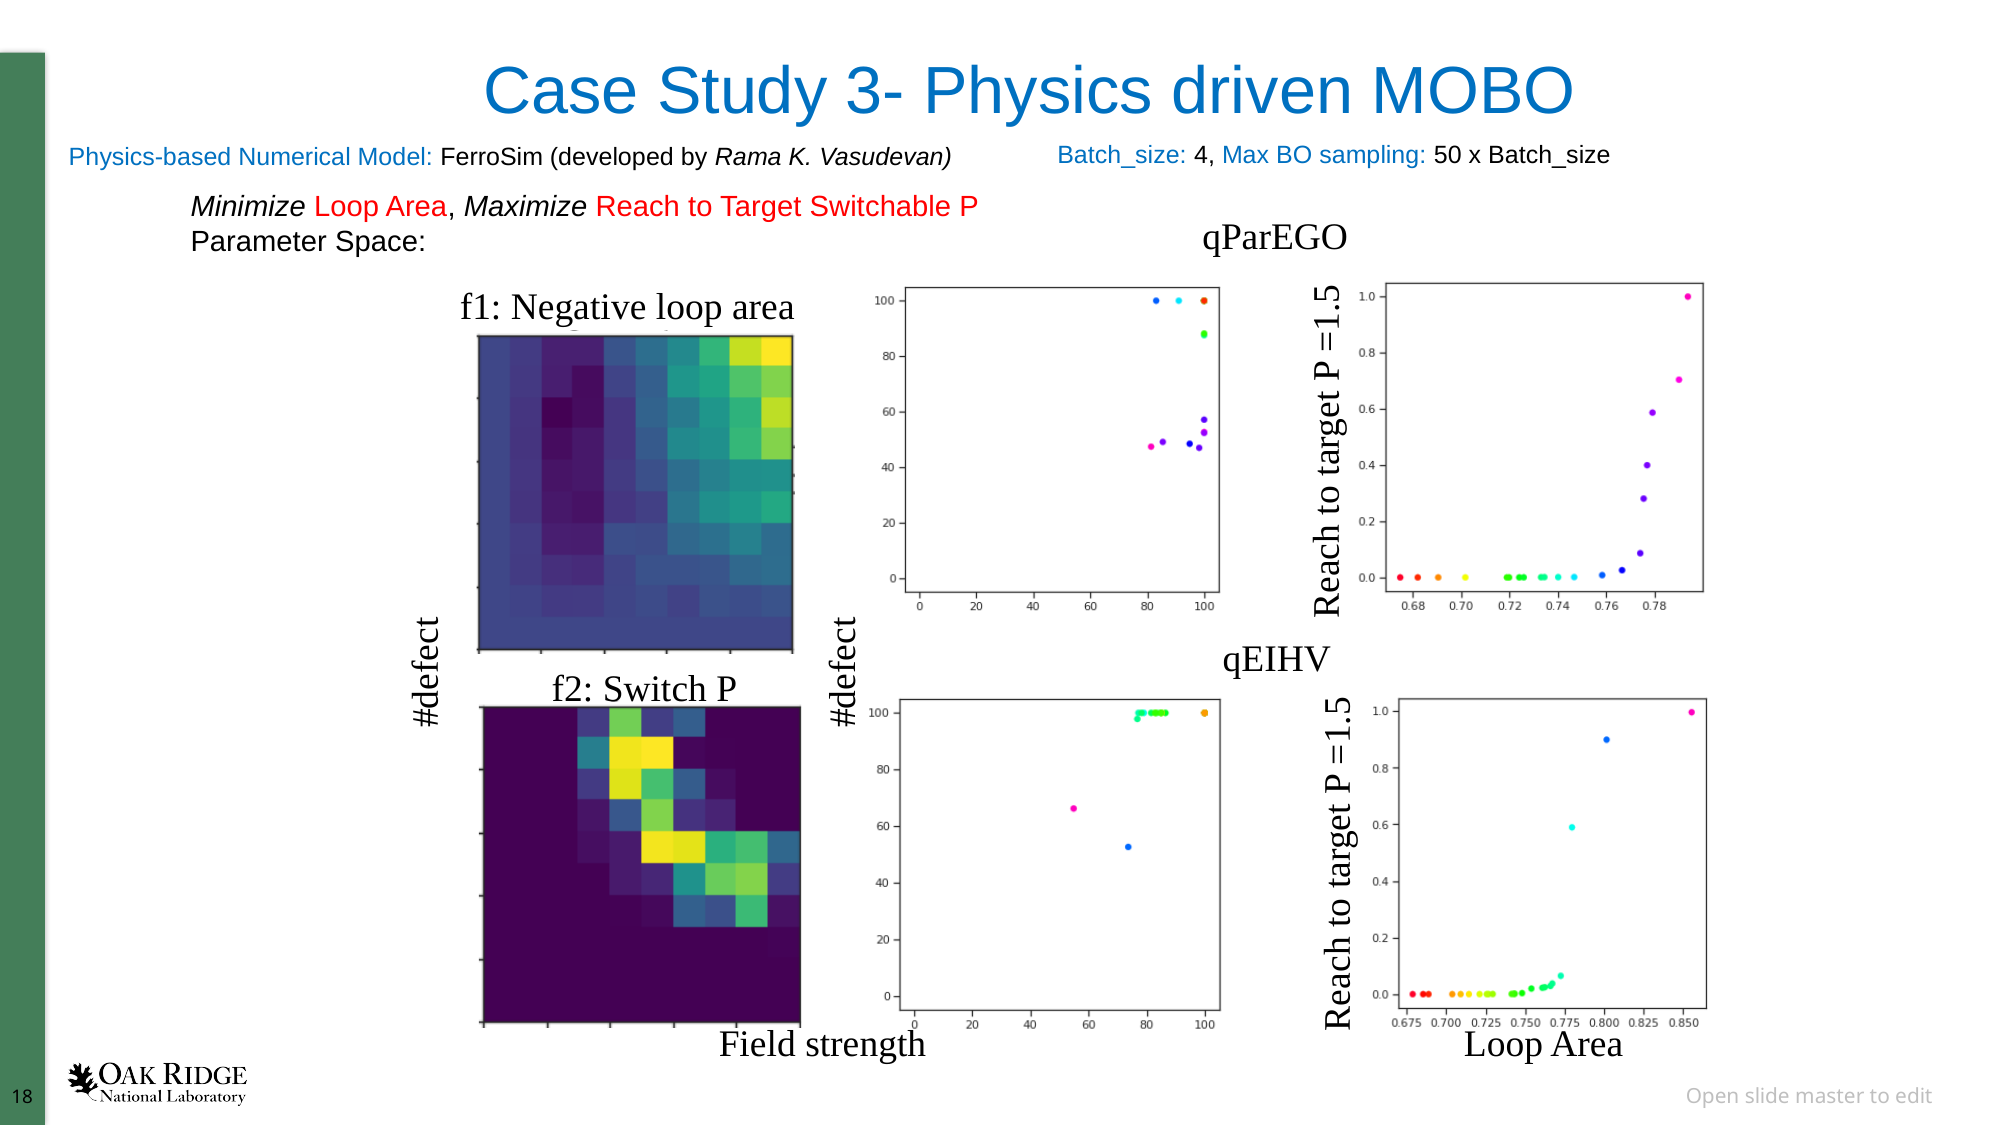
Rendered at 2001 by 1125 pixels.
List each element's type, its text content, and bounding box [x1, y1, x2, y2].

picture [478, 700, 802, 1028]
picture [67, 1062, 247, 1106]
text_box f2: Switch P [536, 656, 753, 700]
picture [476, 330, 796, 654]
text_box Reach to target P =1.5 [1294, 269, 1354, 634]
text_box Field strength [703, 1011, 942, 1072]
picture [1349, 280, 1713, 614]
text_box Case Study 3- Physics driven MOBO [468, 39, 1592, 134]
picture [870, 284, 1228, 613]
text_box Batch_size: 4, Max BO sampling: 50 x Batch_size [1042, 131, 1726, 176]
text_box Reach to target P =1.5 [1304, 682, 1365, 1046]
text_box #defect [810, 602, 871, 743]
text_box qParEGO [1187, 204, 1363, 265]
text_box f1: Negative loop area [444, 274, 811, 335]
picture [1363, 696, 1713, 1032]
text_box Physics-based Numerical Model: FerroSim (developed by Rama K. Vasudevan) [53, 133, 968, 179]
text_box #defect [392, 602, 453, 743]
picture [865, 696, 1230, 1033]
text_box Loop Area [1449, 1032, 1639, 1072]
text_box qEIHV [1207, 626, 1346, 686]
